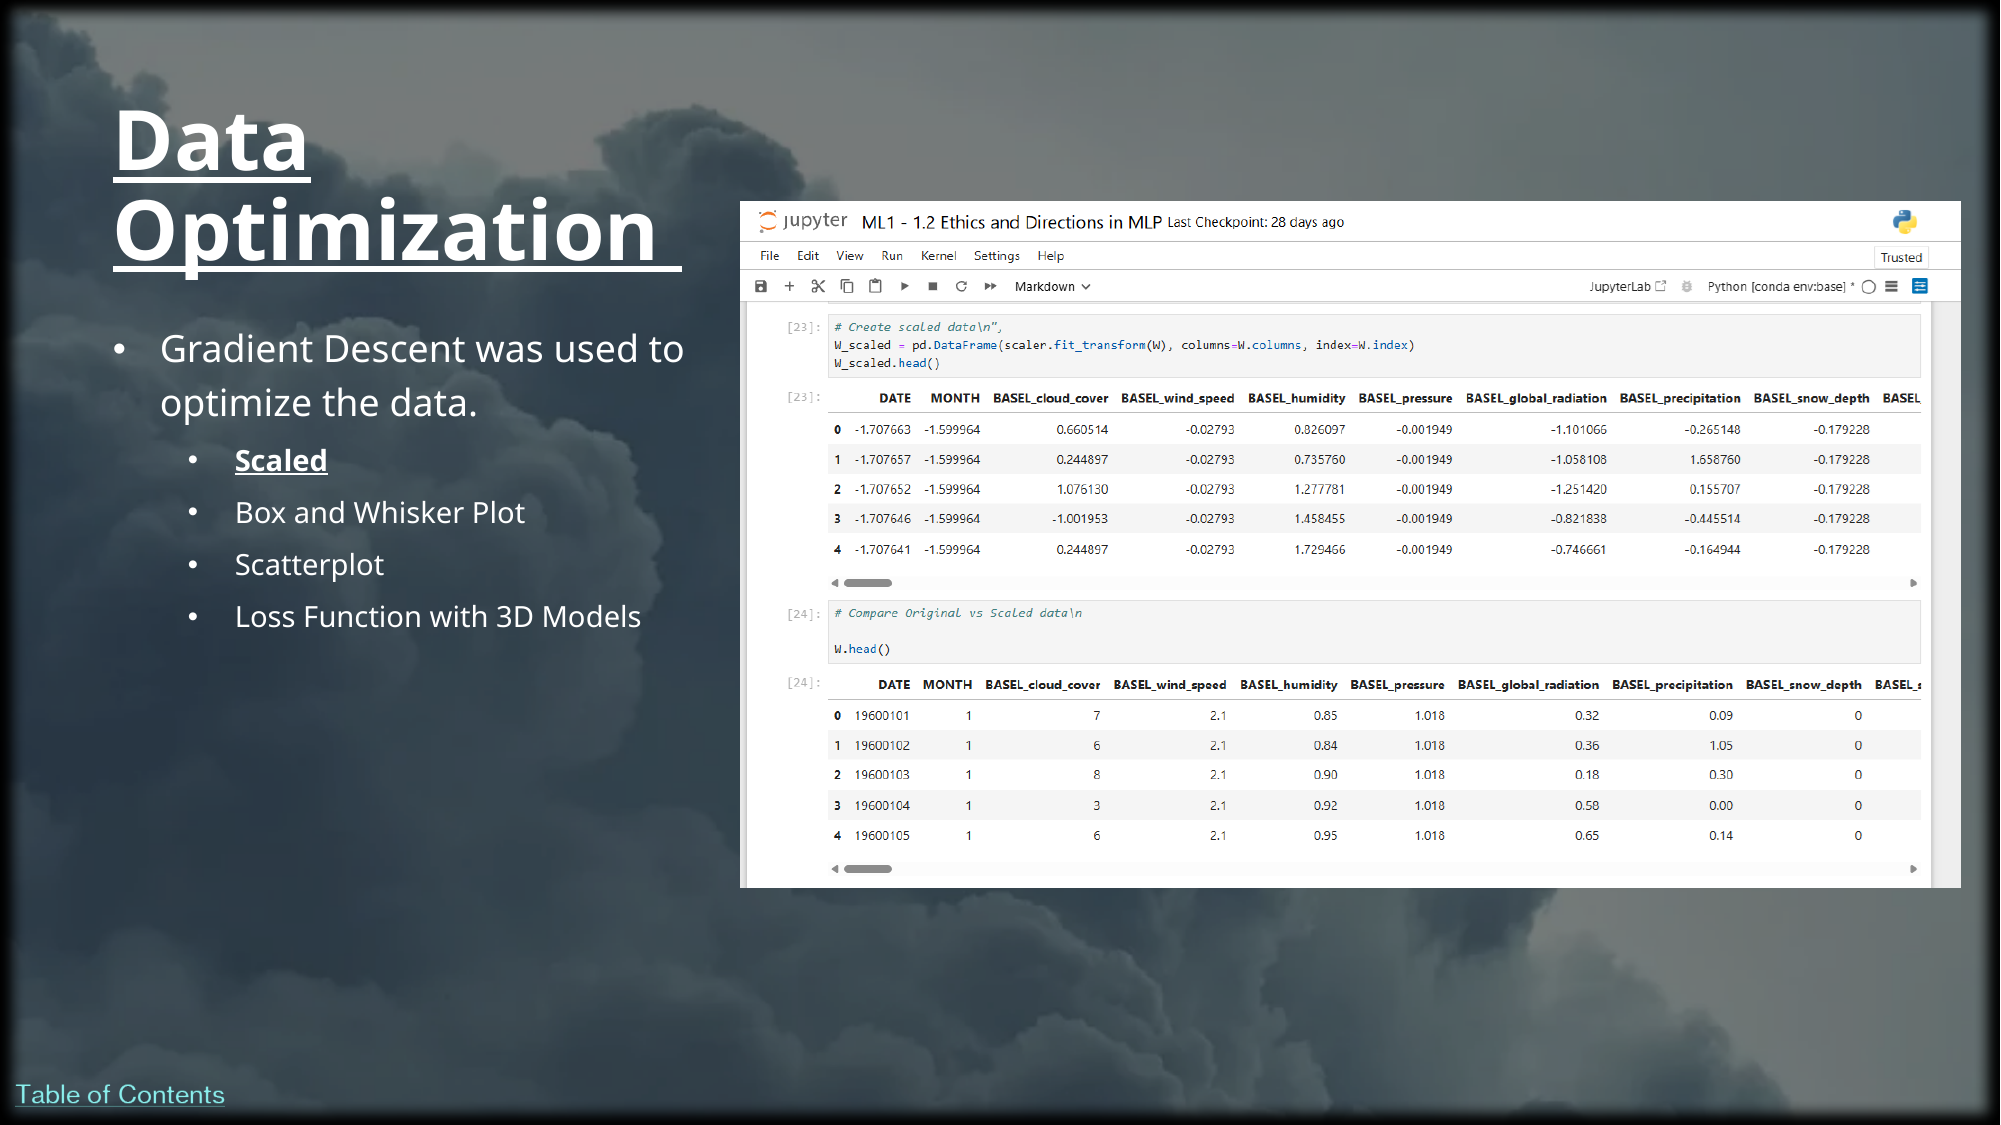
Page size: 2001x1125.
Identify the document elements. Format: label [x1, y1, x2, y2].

picture [0, 0, 2000, 1125]
list [740, 201, 1961, 888]
